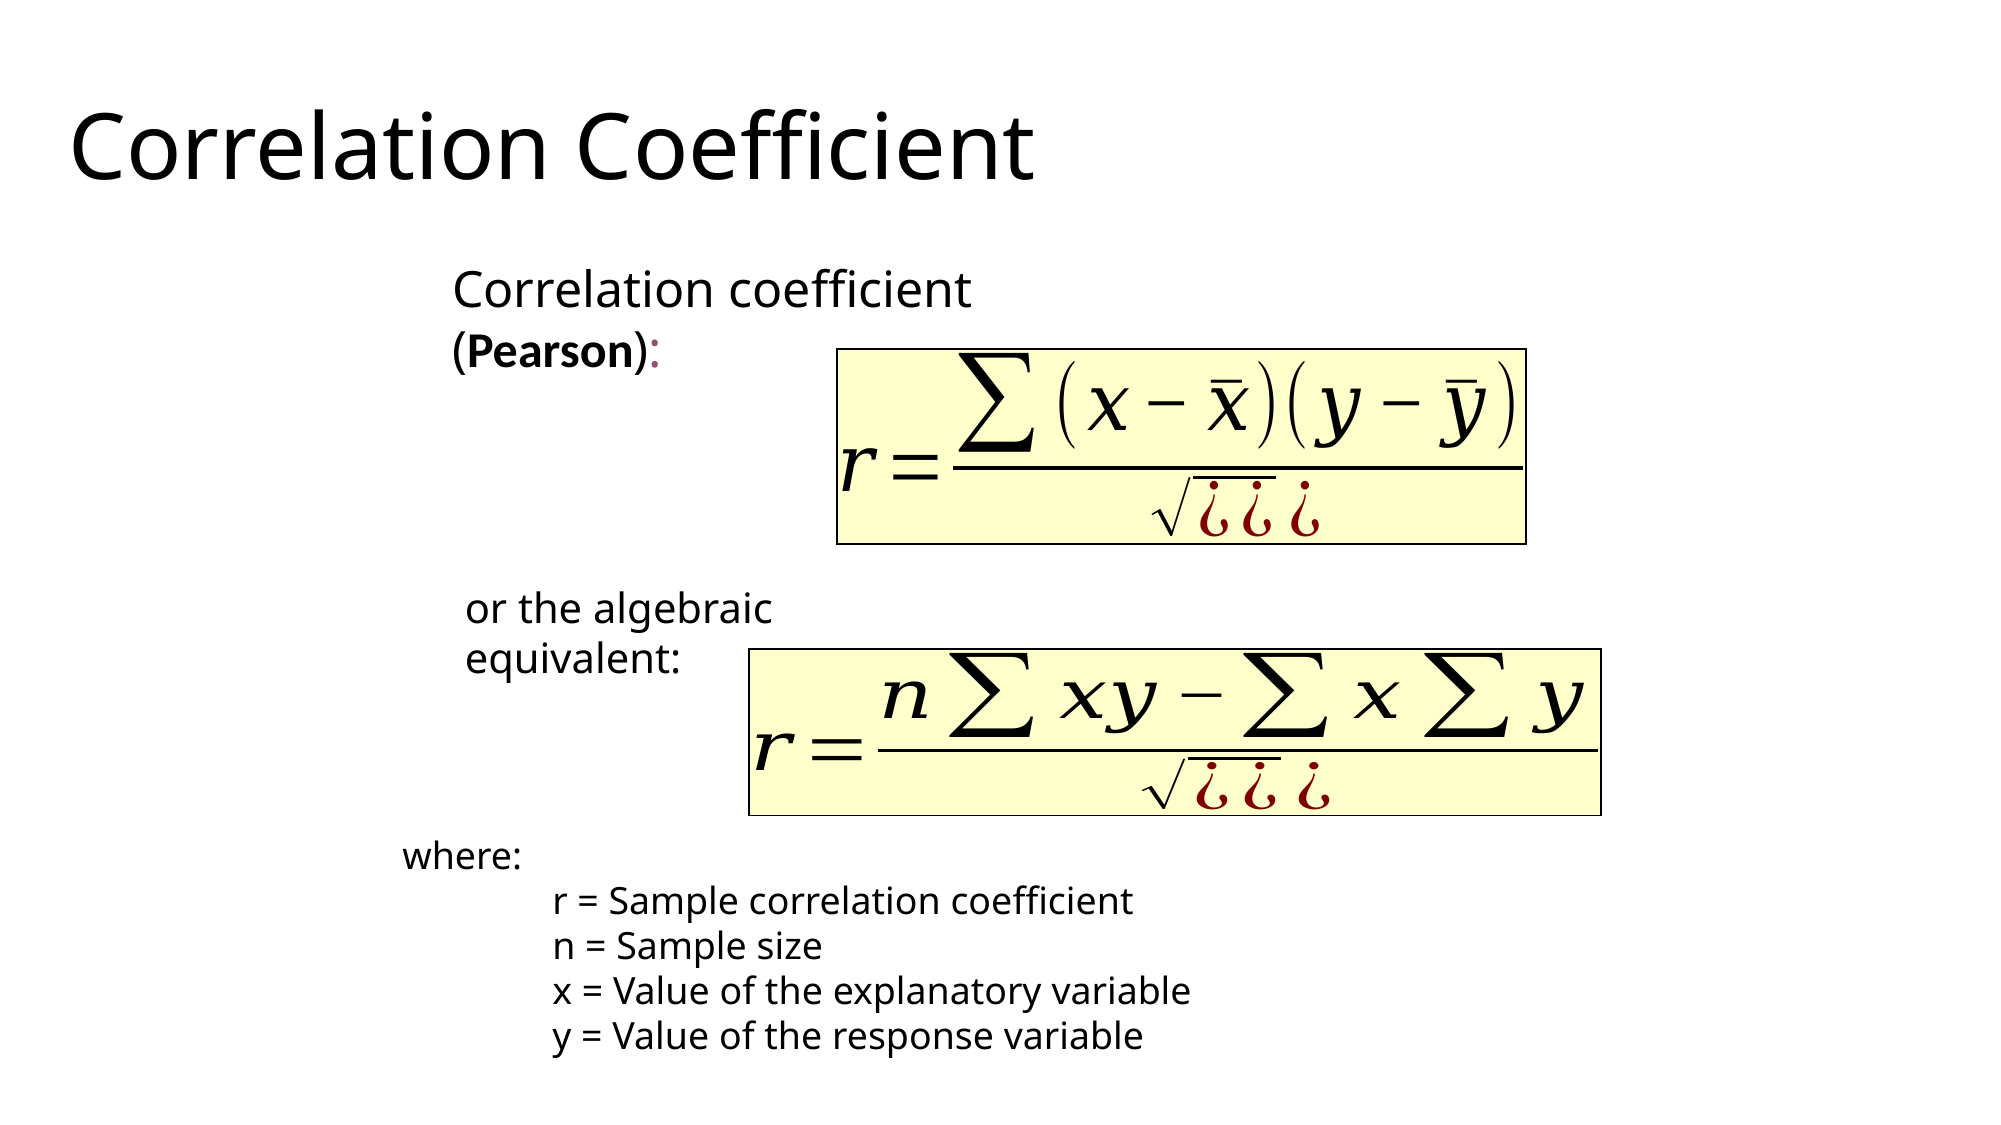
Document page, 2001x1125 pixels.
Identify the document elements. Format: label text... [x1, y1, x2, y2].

text_box Correlation coefficient (Pearson): [437, 249, 1188, 385]
text_box or the algebraic equivalent: [449, 574, 988, 690]
text_box where: r = Sample correlation coefficient n = Sample size x = Value of the explanatory variable y = Value of the response variable [387, 824, 1225, 1065]
title Correlation Coefficient [53, 87, 1924, 213]
